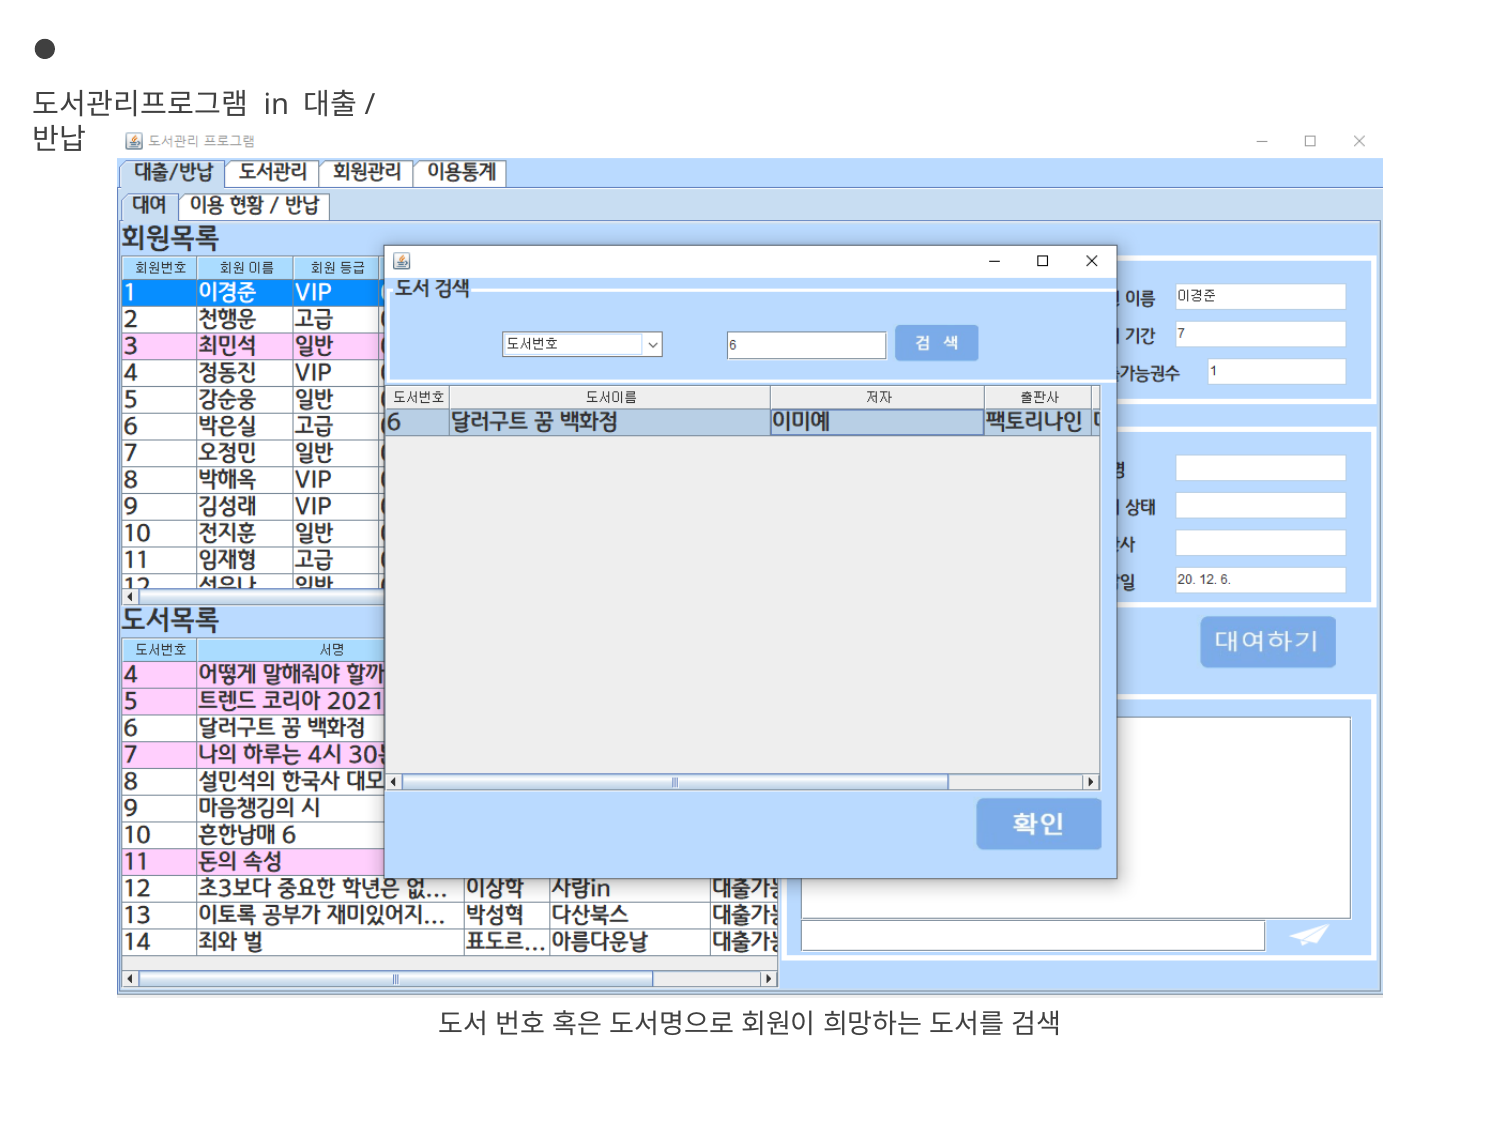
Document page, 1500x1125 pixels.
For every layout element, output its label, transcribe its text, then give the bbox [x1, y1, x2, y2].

text_box 도서 번호 혹은 도서명으로 회원이 희망하는 도서를 검색 [76, 999, 1424, 1047]
picture [117, 125, 1383, 998]
text_box 도서관리프로그램 in 대출/반납 [17, 78, 431, 163]
text_box [32, 36, 57, 62]
